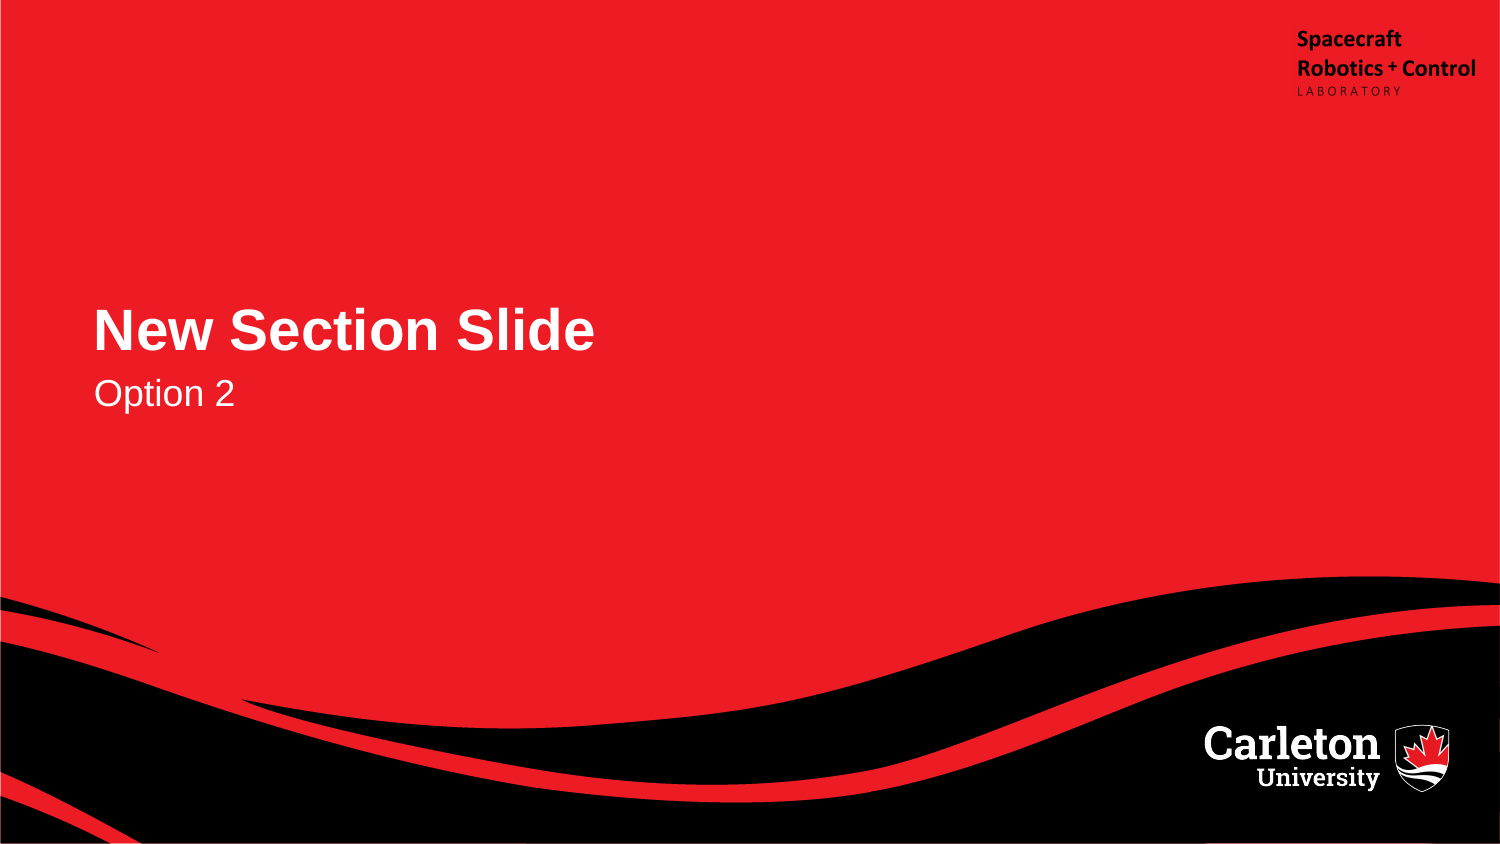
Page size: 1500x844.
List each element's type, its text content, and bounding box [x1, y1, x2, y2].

title New Section Slide [93, 69, 1031, 363]
subtitle Option 2 [93, 374, 1031, 578]
picture [0, 0, 1500, 844]
